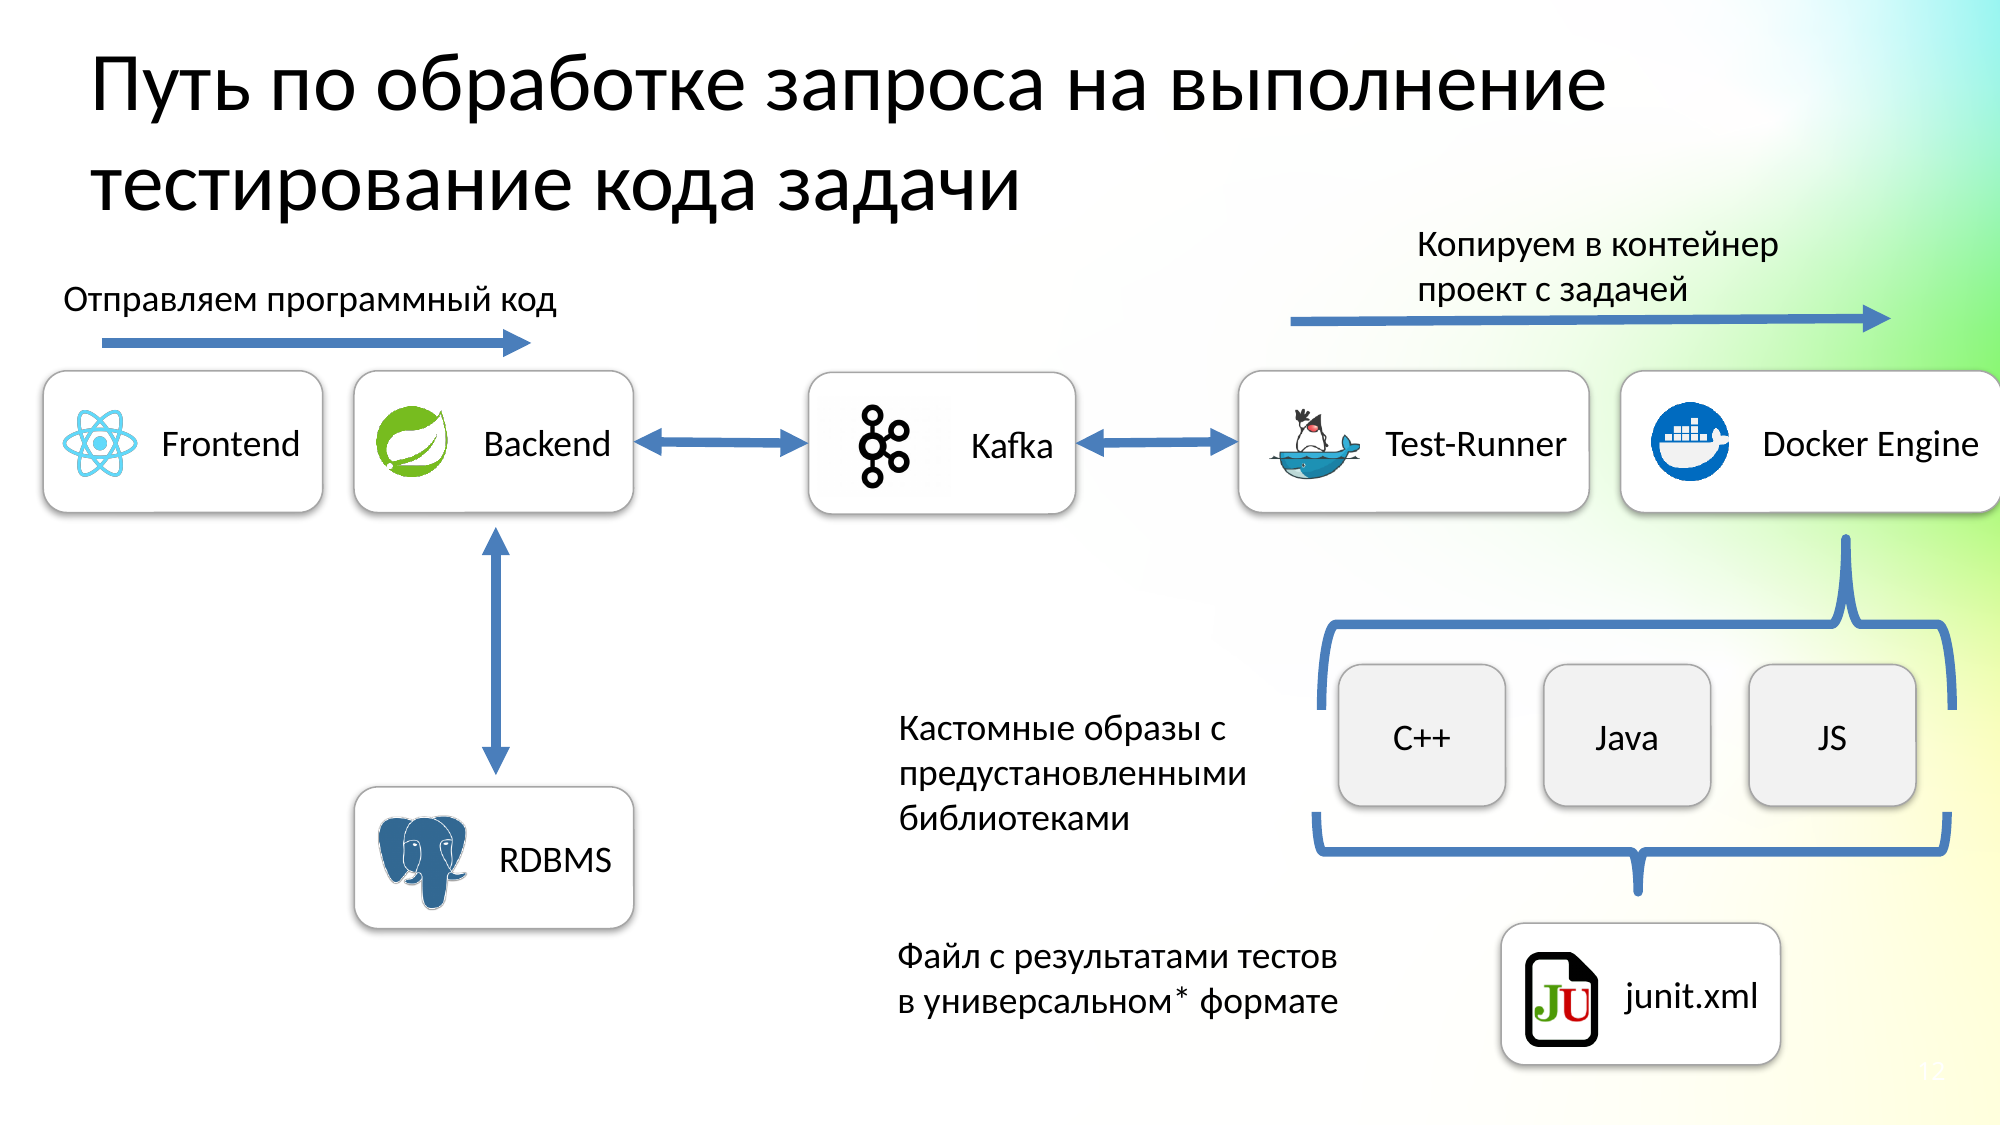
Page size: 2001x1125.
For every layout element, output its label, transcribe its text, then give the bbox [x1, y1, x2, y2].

text_box Docker Engine [1619, 370, 2000, 514]
text_box junit.xml [1500, 922, 1782, 1066]
picture [1651, 402, 1730, 481]
picture [35, 398, 164, 489]
text_box C++ [1337, 710, 1507, 807]
text_box Test-Runner [1237, 370, 1591, 514]
text_box Файл с результатами тестов в универсальном* формате [882, 923, 1378, 1028]
text_box Кастомные образы с предустановленными библиотеками [884, 695, 1294, 845]
text_box Путь по обработке запроса на выполнение тестирование кода задачи [15, 27, 1985, 269]
text_box JS [1748, 710, 1917, 807]
text_box Kafka [807, 371, 1077, 515]
text_box [1320, 538, 1954, 710]
text_box Копируем в контейнер проект с задачей [1402, 211, 1805, 316]
text_box RDBMS [353, 786, 635, 930]
text_box Отправляем программный код [48, 266, 700, 327]
picture [1269, 401, 1360, 492]
text_box Backend [353, 370, 635, 514]
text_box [1290, 318, 1892, 322]
picture [978, 0, 2000, 1124]
picture [817, 396, 951, 497]
text_box Java [1543, 710, 1712, 807]
text_box [1315, 811, 1948, 893]
text_box Frontend [42, 370, 324, 514]
picture [362, 803, 481, 921]
picture [364, 406, 459, 478]
